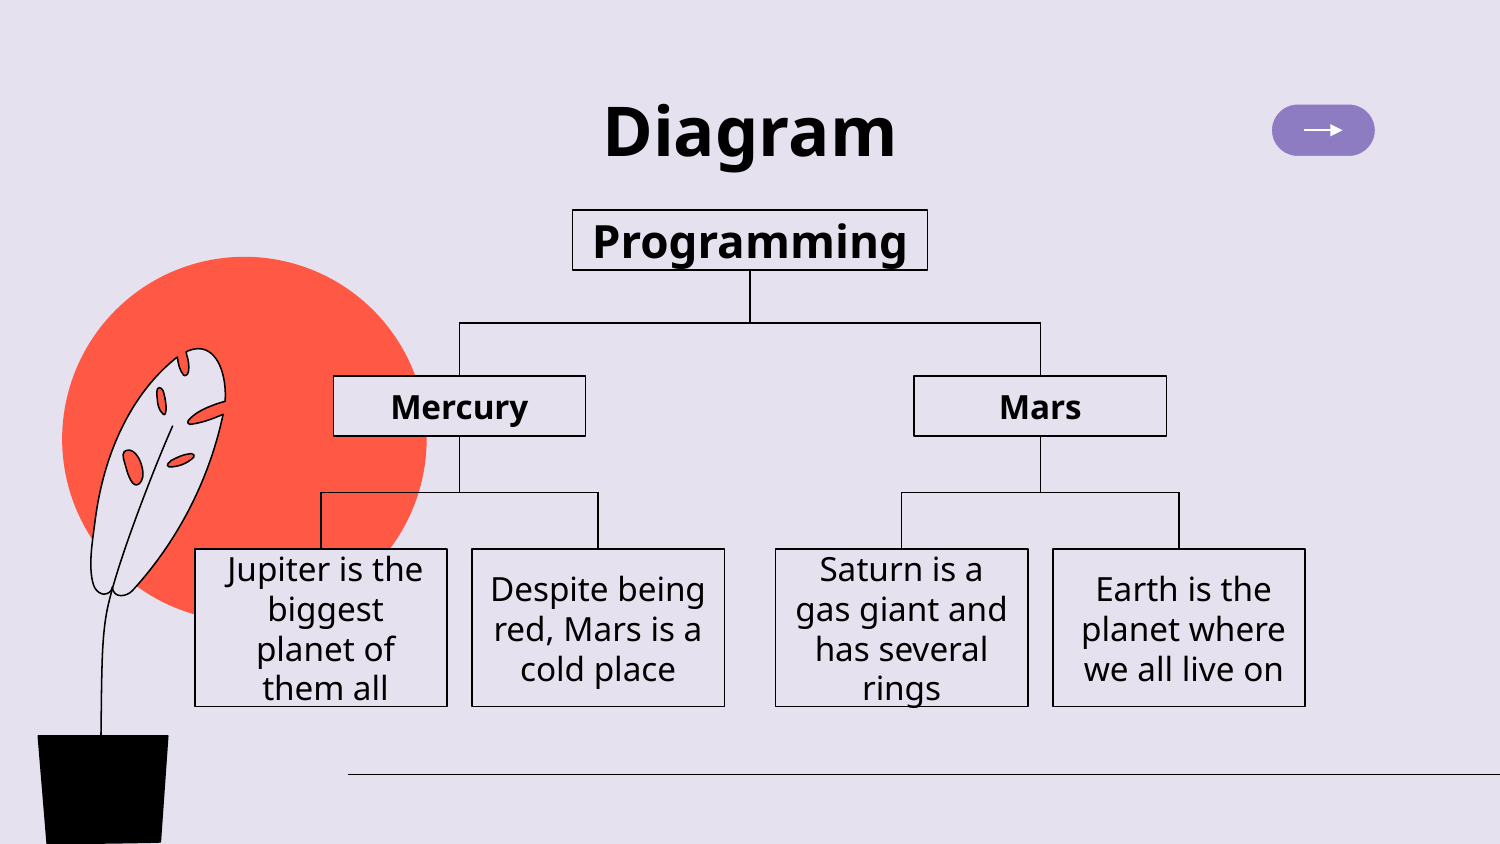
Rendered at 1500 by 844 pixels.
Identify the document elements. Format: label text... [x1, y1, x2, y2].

text_box Mercury [333, 376, 546, 437]
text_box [841, 177, 949, 469]
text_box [472, 422, 586, 562]
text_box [1053, 422, 1167, 562]
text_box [551, 177, 659, 469]
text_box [333, 422, 447, 562]
text_box Jupiter is the biggest planet of them all [194, 548, 448, 707]
text_box Saturn is a gas giant and has several rings [775, 548, 1028, 707]
text_box Earth is the planet where we all live on [1052, 548, 1306, 707]
title Diagram [116, 72, 1383, 167]
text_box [914, 422, 1028, 562]
text_box Mars [952, 376, 1167, 437]
text_box Programming [662, 209, 836, 270]
text_box Despite being red, Mars is a cold place [472, 548, 725, 707]
